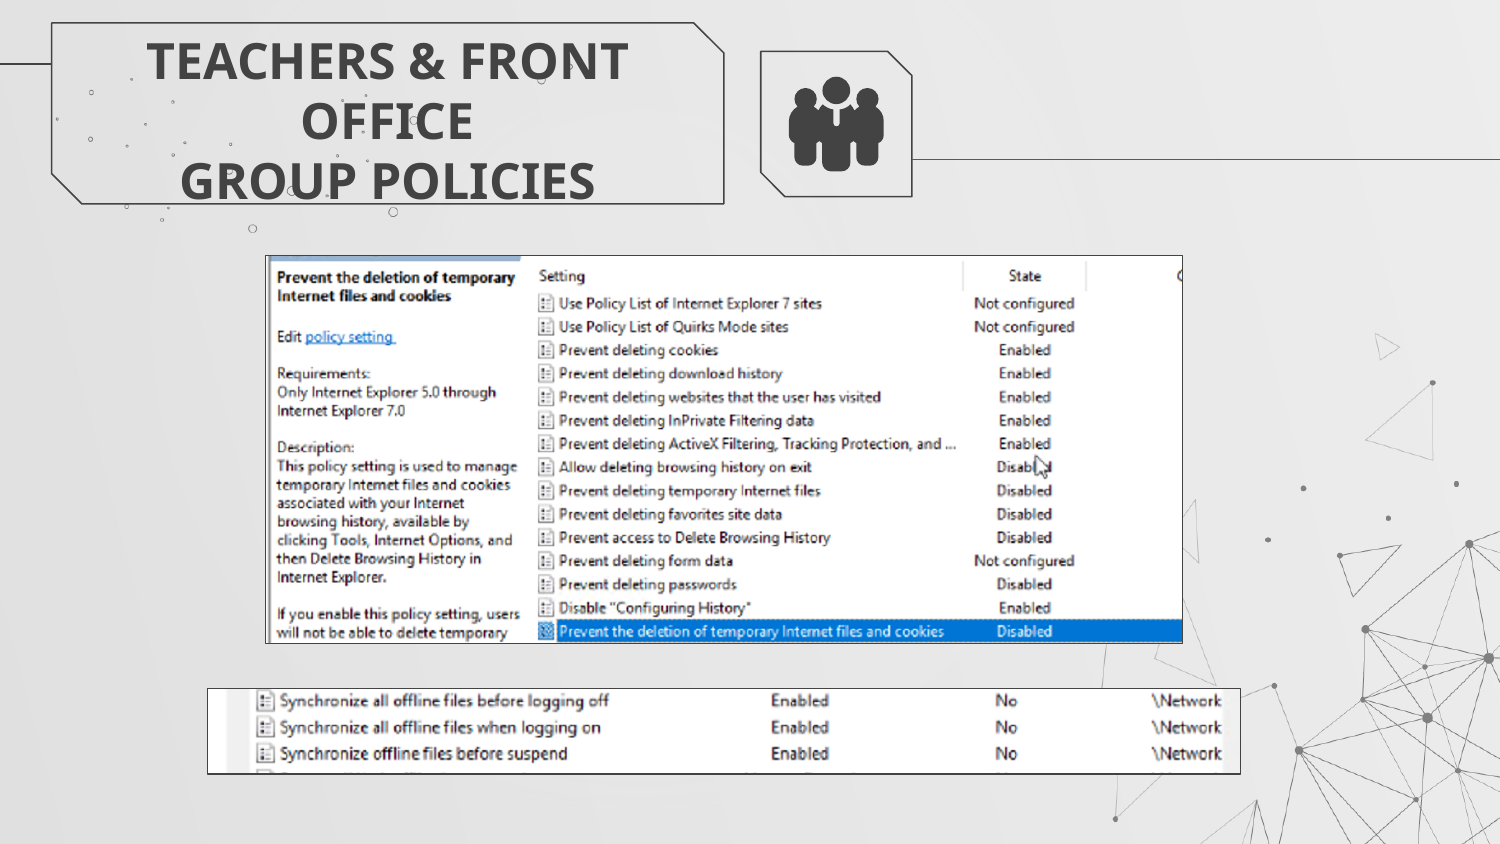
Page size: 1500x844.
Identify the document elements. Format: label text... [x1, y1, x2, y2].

title TEACHERS & FRONT OFFICE GROUP POLICIES [51, 175, 724, 211]
picture [0, 0, 1500, 844]
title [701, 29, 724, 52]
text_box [760, 51, 1500, 197]
text_box [51, 22, 724, 204]
